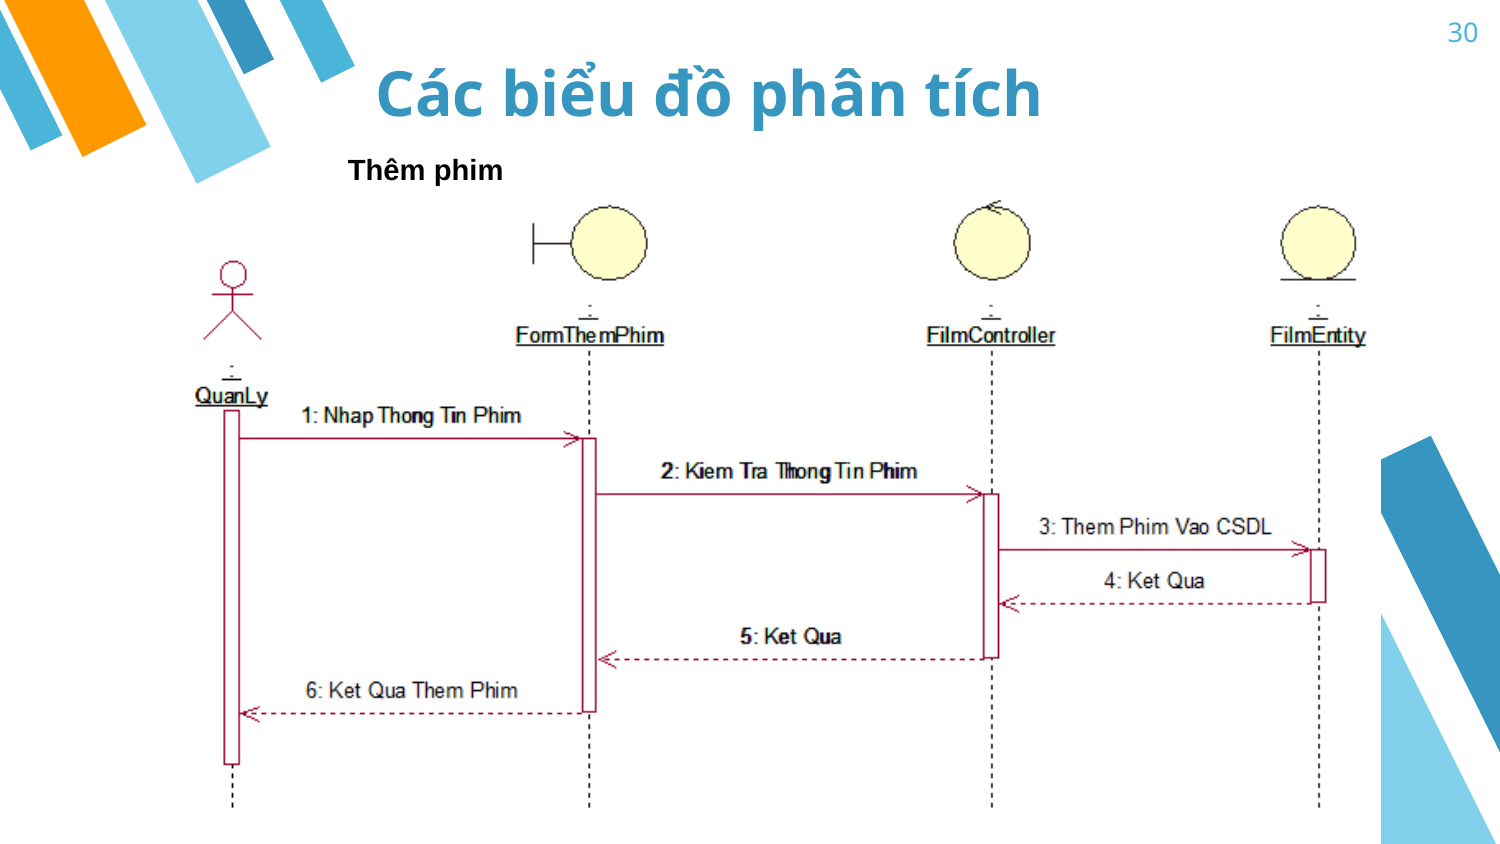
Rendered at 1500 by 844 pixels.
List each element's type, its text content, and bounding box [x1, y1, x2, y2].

title Các biểu đồ phân tích [360, 32, 1306, 144]
slide_number 30 [1403, 0, 1494, 65]
text_box Thêm phim [333, 143, 755, 192]
picture [186, 194, 1381, 844]
